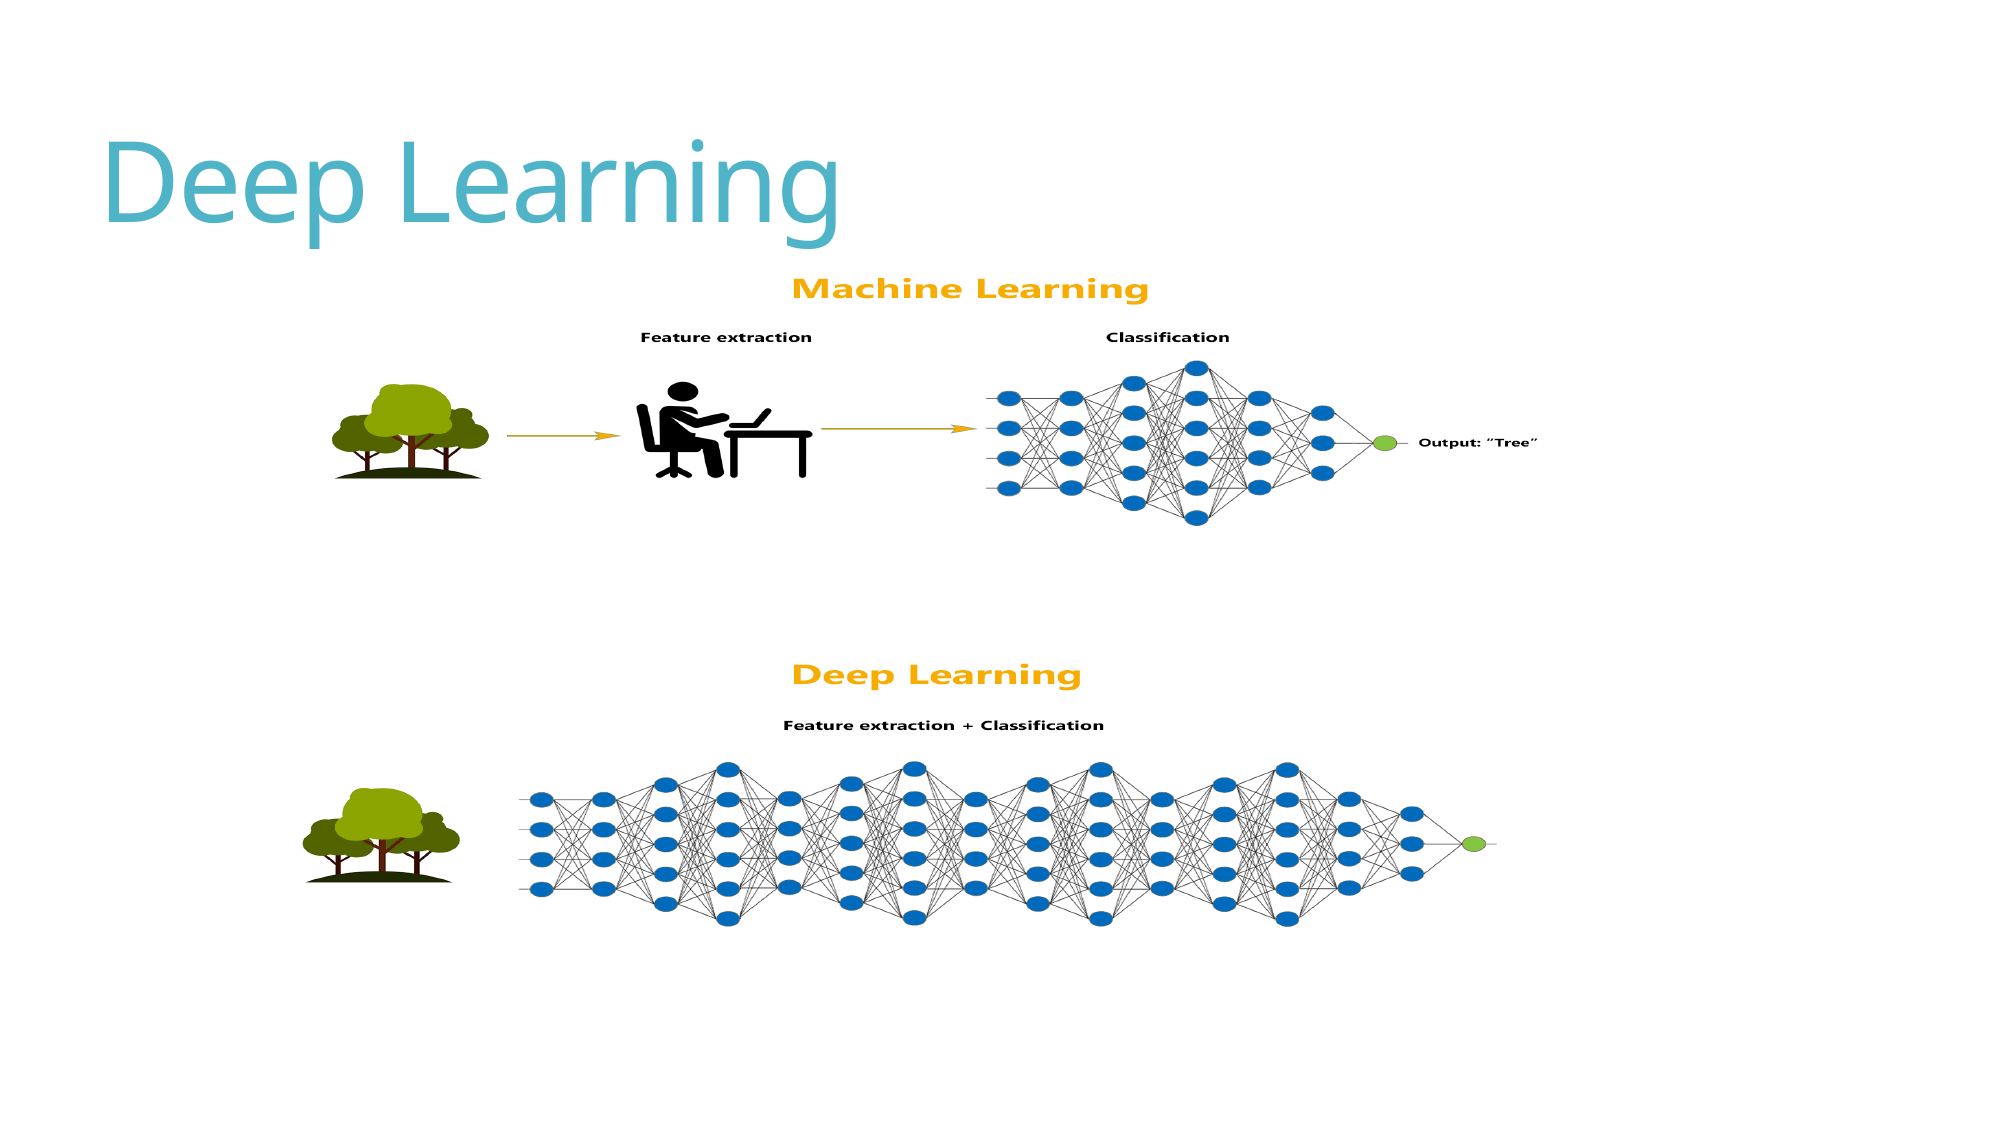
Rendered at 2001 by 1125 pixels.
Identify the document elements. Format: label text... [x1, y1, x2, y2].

title Deep Learning [83, 52, 1851, 325]
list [271, 267, 1713, 1060]
